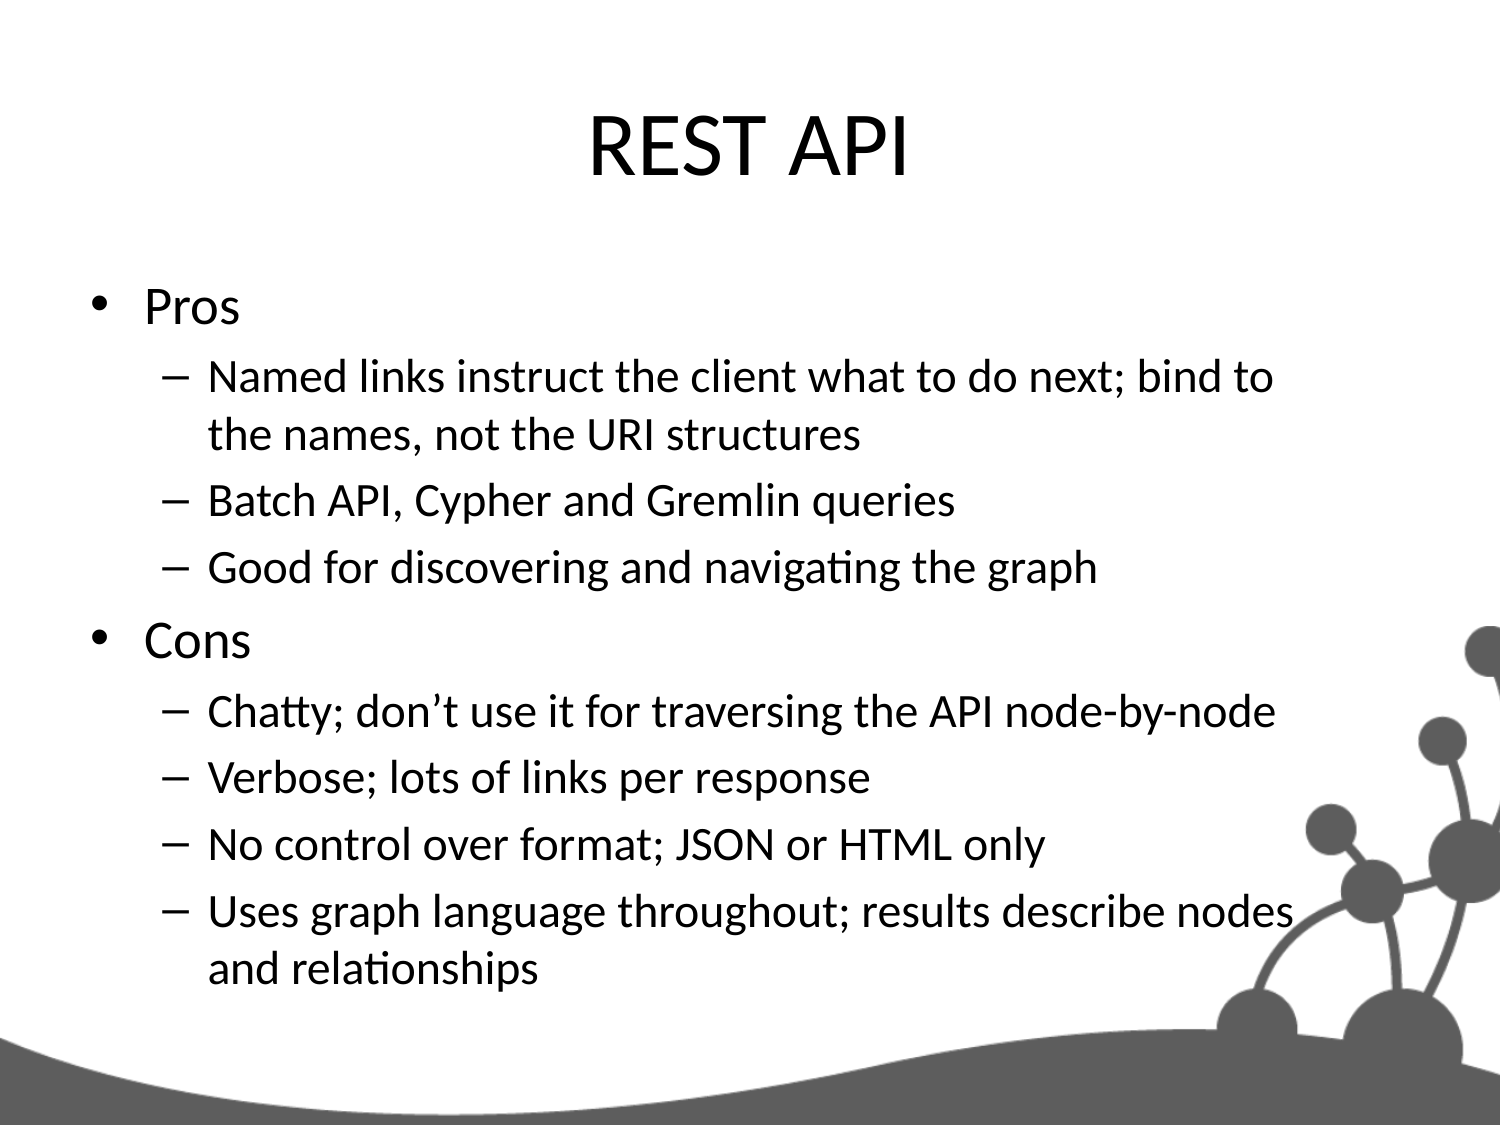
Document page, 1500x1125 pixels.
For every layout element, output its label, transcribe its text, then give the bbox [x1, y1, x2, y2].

title REST API [75, 45, 1425, 233]
list Pros Named links instruct the client what to do next; bind to the names, not the URI structures Batch API, Cypher and Gremlin queries Good for discovering and navigating the graph Cons Chatty; don’t use it for traversing the API node-by-node Verbose; lots of links per response No control over format; JSON or HTML only Uses graph language throughout; results describe nodes and relationships [75, 262, 1357, 1005]
